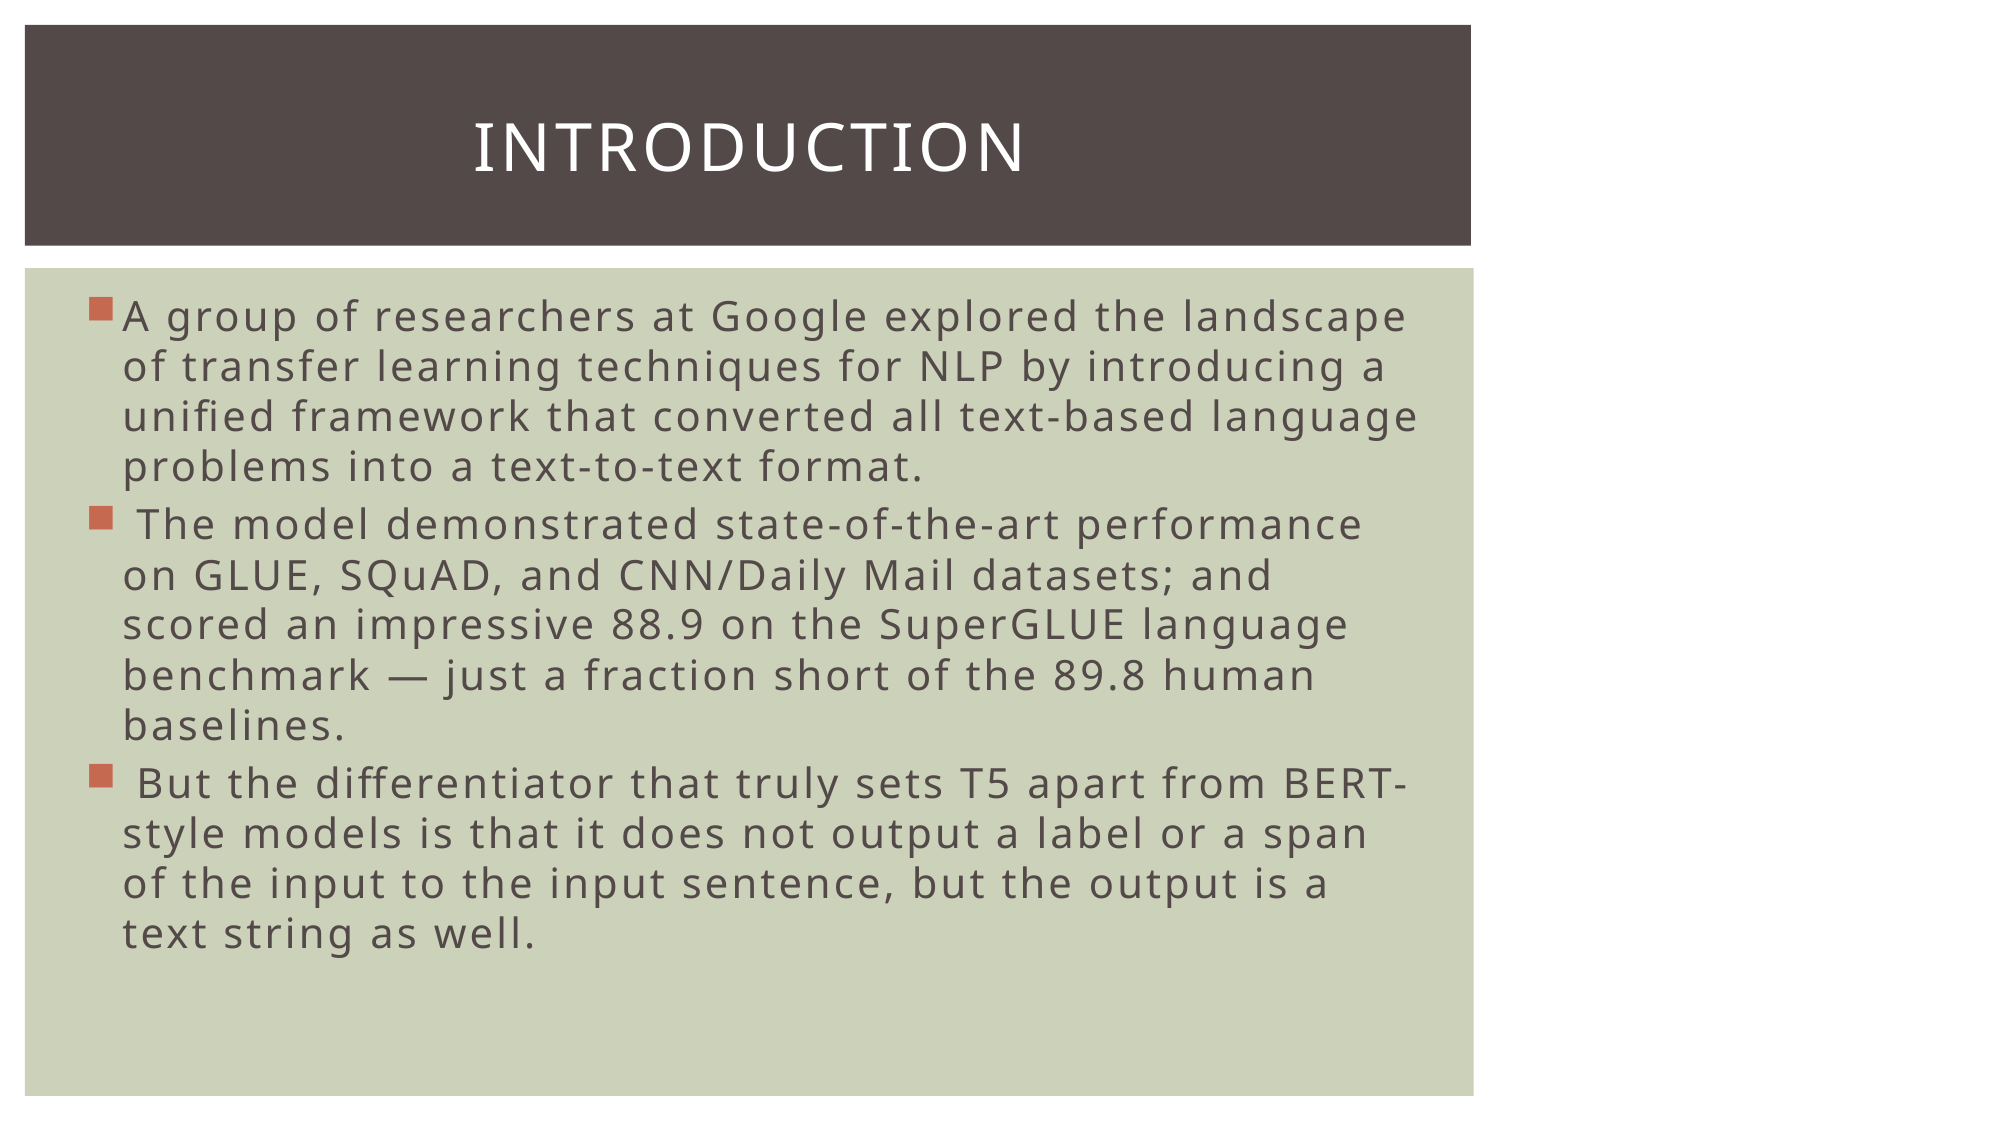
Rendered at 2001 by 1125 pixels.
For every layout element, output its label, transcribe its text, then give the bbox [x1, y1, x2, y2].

list A group of researchers at Google explored the landscape of transfer learning techniques for NLP by introducing a unified framework that converted all text-based language problems into a text-to-text format. The model demonstrated state-of-the-art performance on GLUE, SQuAD, and CNN/Daily Mail datasets; and scored an impressive 88.9 on the SuperGLUE language benchmark — just a fraction short of the 89.8 human baselines. But the differentiator that truly sets T5 apart from BERT-style models is that it does not output a label or a span of the input to the input sentence, but the output is a text string as well. [62, 281, 1442, 1005]
title Introduction [62, 58, 1438, 232]
